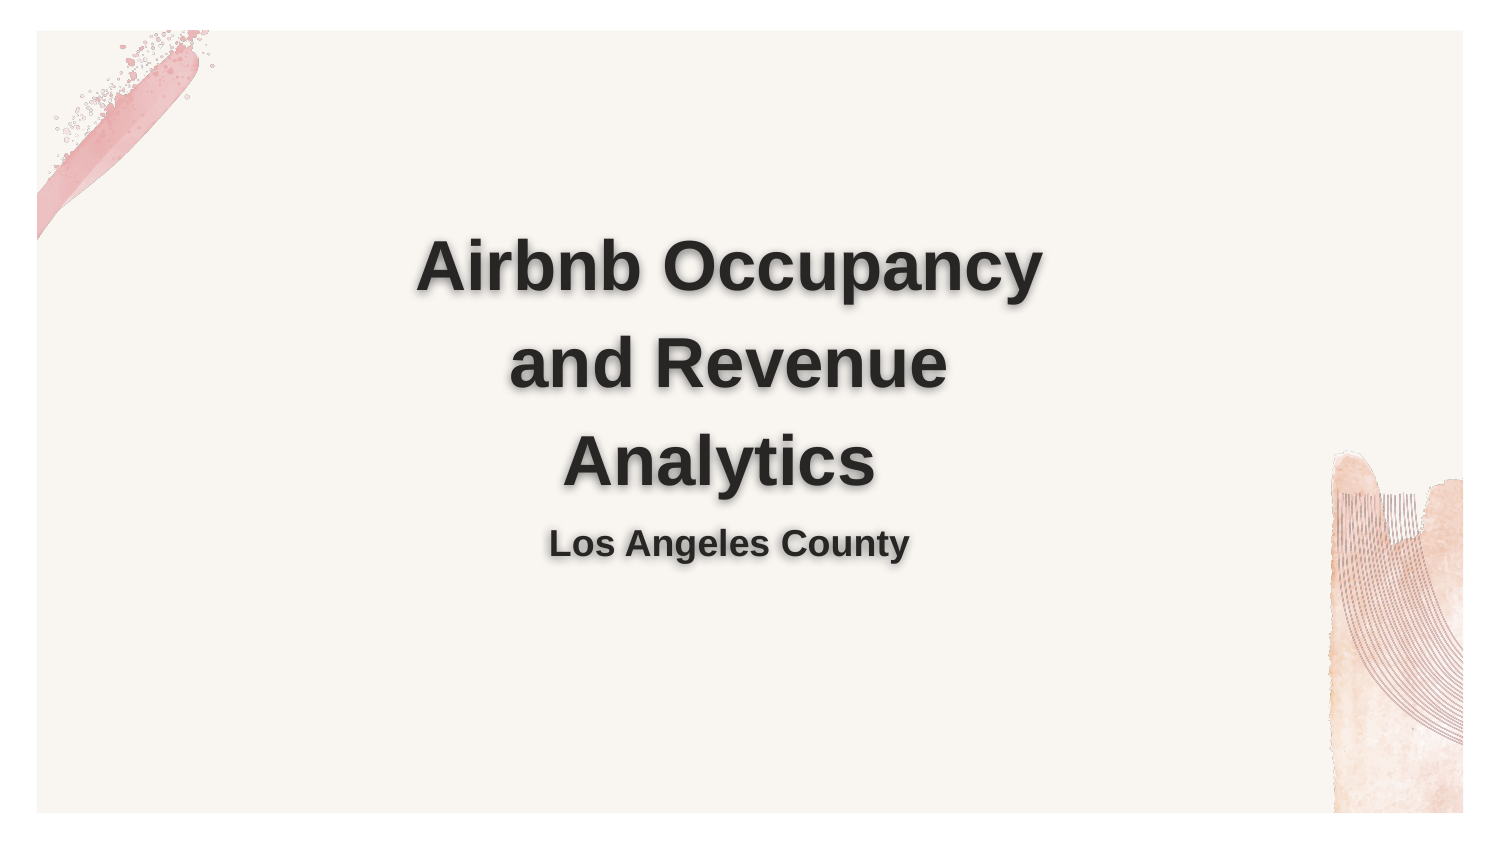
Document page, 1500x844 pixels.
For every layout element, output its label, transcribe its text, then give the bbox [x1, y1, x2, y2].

picture [37, 30, 247, 344]
picture [1279, 395, 1464, 831]
title Airbnb Occupancy and Revenue Analytics Los Angeles County [379, 329, 1080, 442]
